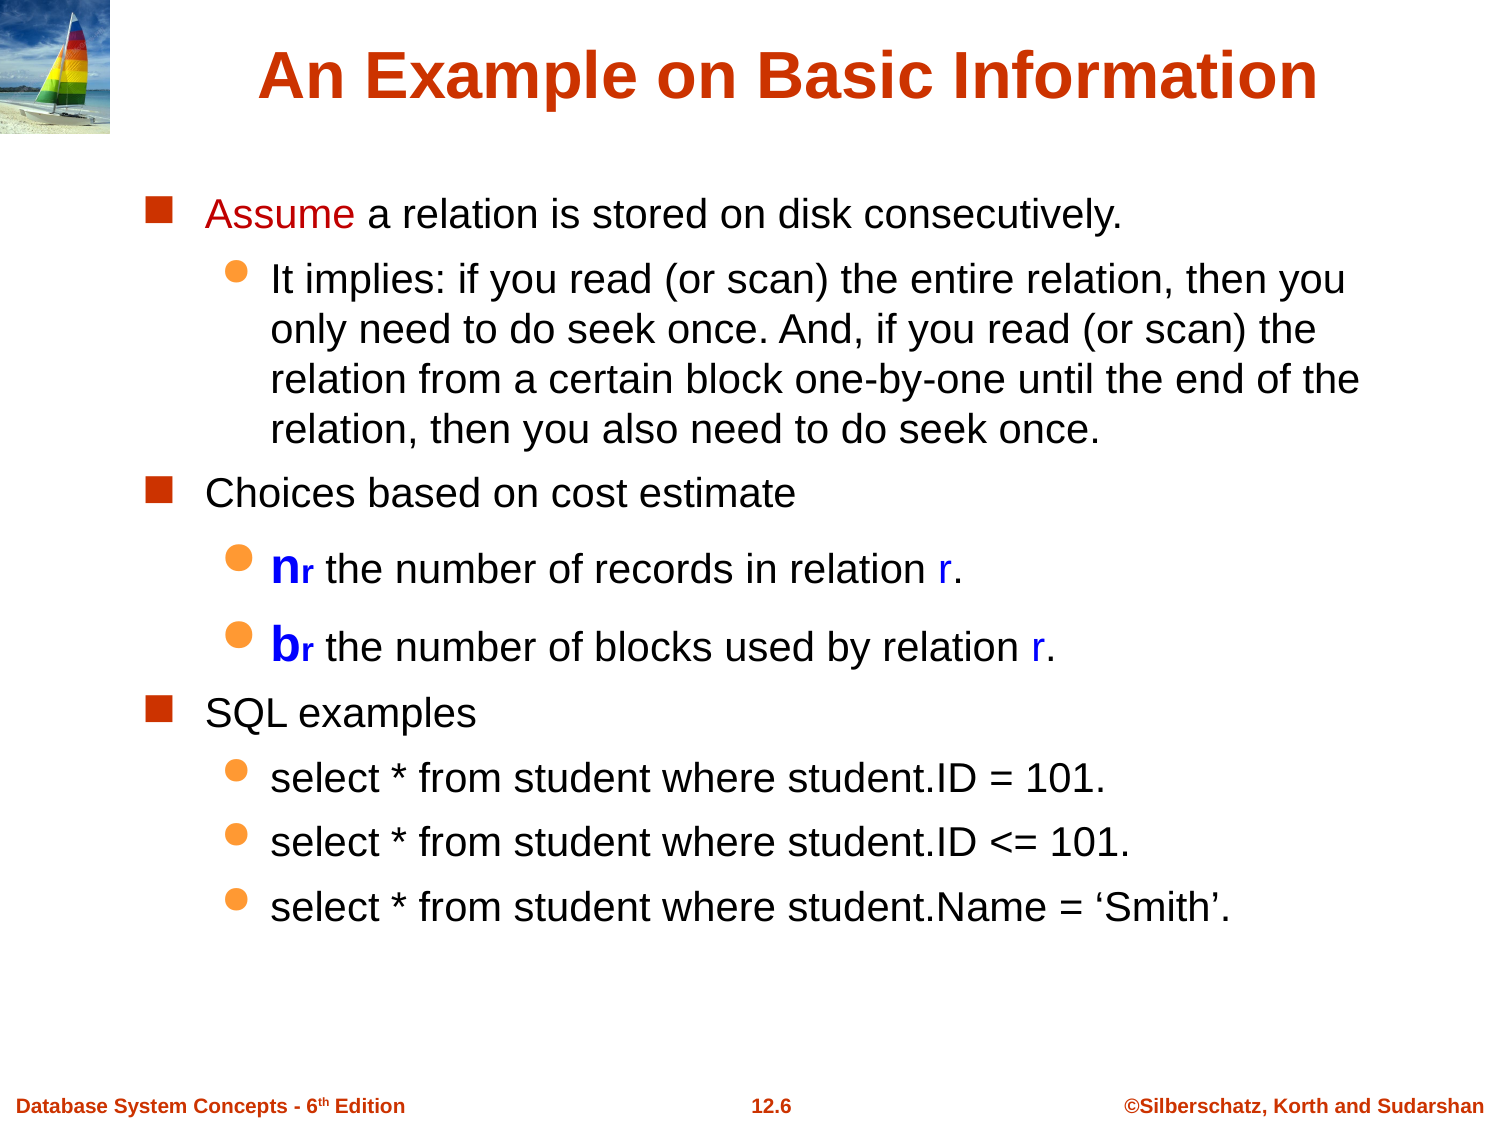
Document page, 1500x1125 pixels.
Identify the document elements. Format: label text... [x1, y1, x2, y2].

title An Example on Basic Information [125, 18, 1452, 120]
list Assume a relation is stored on disk consecutively. It implies: if you read (or scan) the entire relation, then you only need to do seek once. And, if you read (or scan) the relation from a certain block one-by-one until the end of the relation, then you also need to do seek once. Choices based on cost estimate nr the number of records in relation r. br the number of blocks used by relation r. SQL examples select * from student where student.ID = 101. select * from student where student.ID <= 101. select * from student where student.Name = ‘Smith’. [133, 179, 1391, 984]
picture [0, 0, 110, 134]
